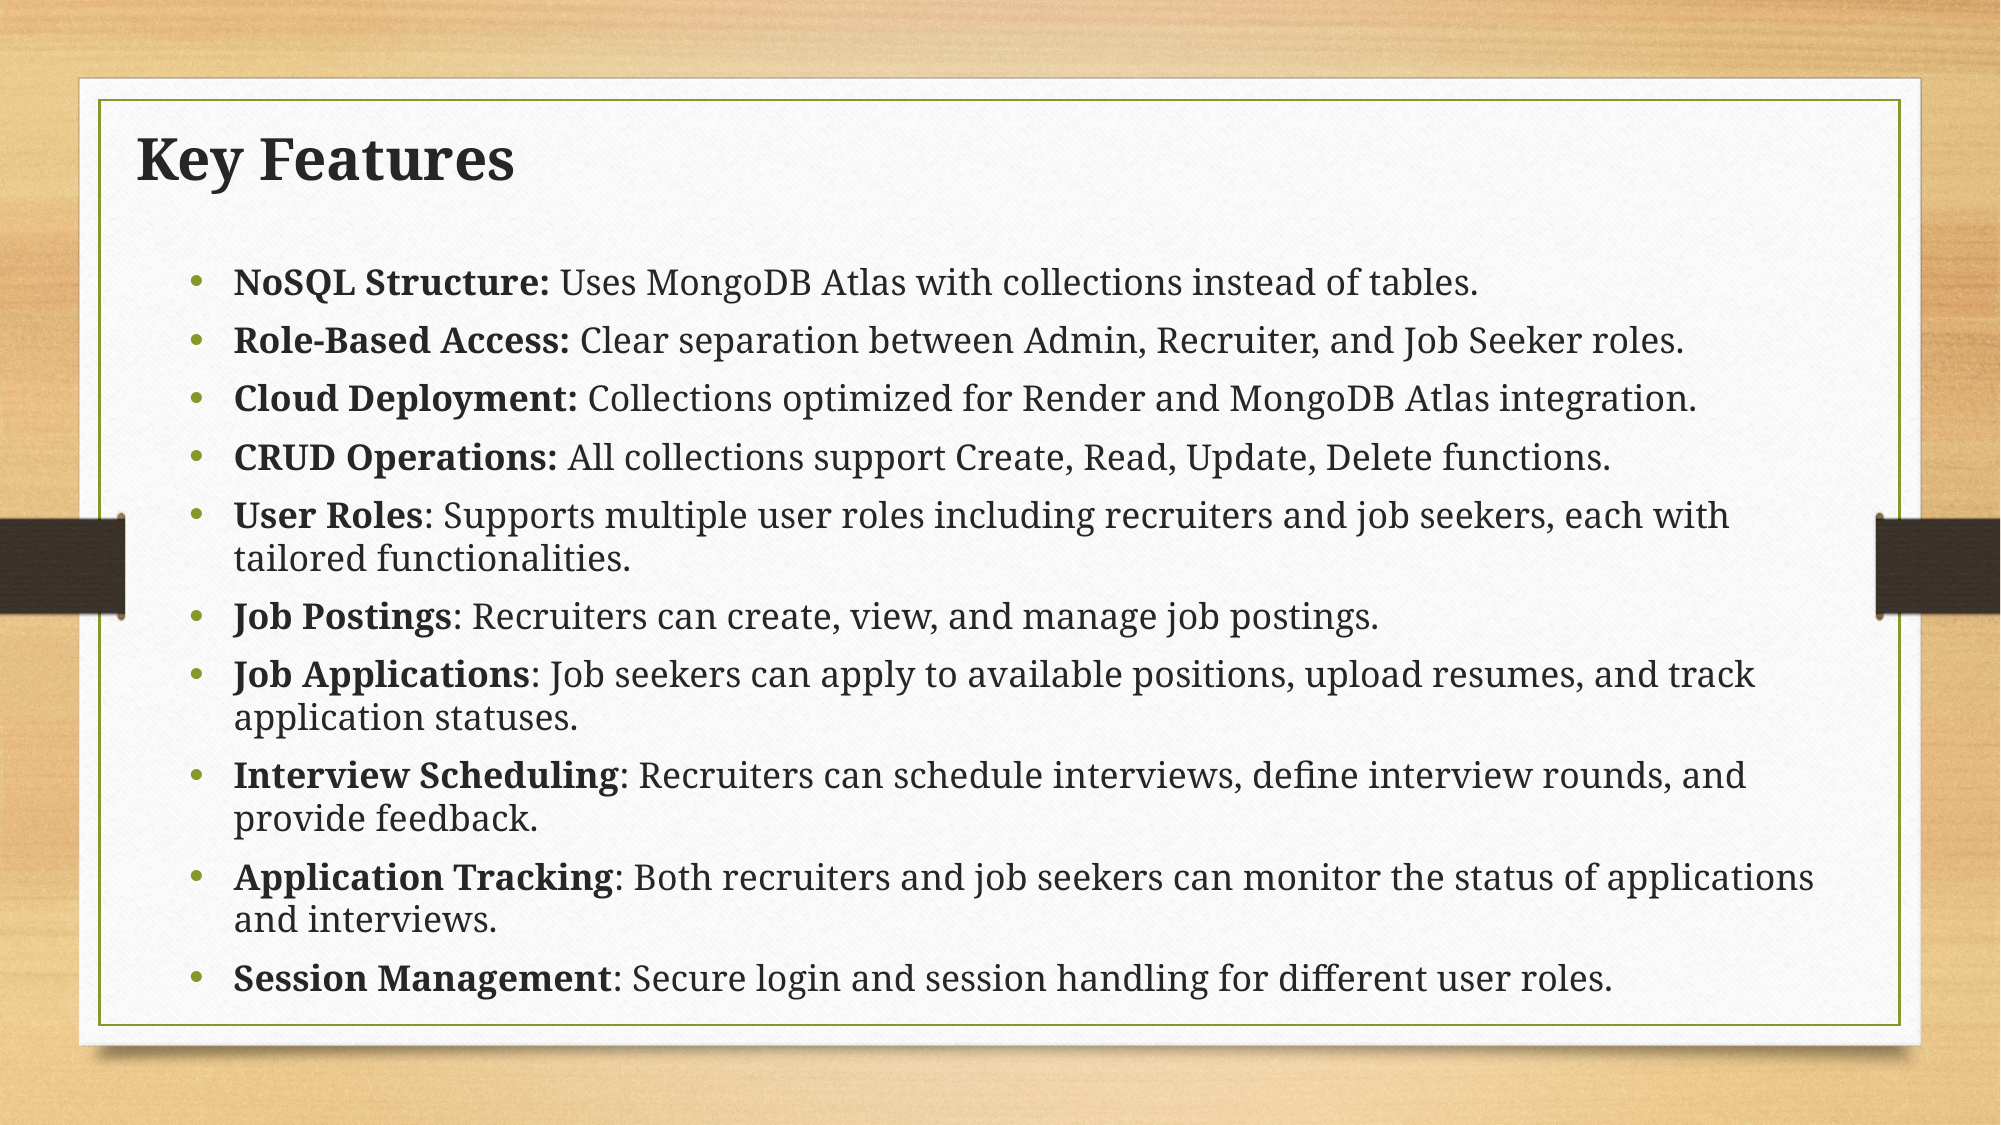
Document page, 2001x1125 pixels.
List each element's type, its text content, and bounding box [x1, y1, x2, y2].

text_box Key Features [121, 114, 1125, 200]
picture [0, 0, 2001, 1125]
text_box NoSQL Structure: Uses MongoDB Atlas with collections instead of tables. Role-Based Access: Clear separation between Admin, Recruiter, and Job Seeker roles. Cloud Deployment: Collections optimized for Render and MongoDB Atlas integration. CRUD Operations: All collections support Create, Read, Update, Delete functions. User Roles: Supports multiple user roles including recruiters and job seekers, each with tailored functionalities. Job Postings: Recruiters can create, view, and manage job postings. Job Applications: Job seekers can apply to available positions, upload resumes, and track application statuses. Interview Scheduling: Recruiters can schedule interviews, define interview rounds, and provide feedback. Application Tracking: Both recruiters and job seekers can monitor the status of applications and interviews. Session Management: Secure login and session handling for different user roles. [174, 200, 1850, 1010]
